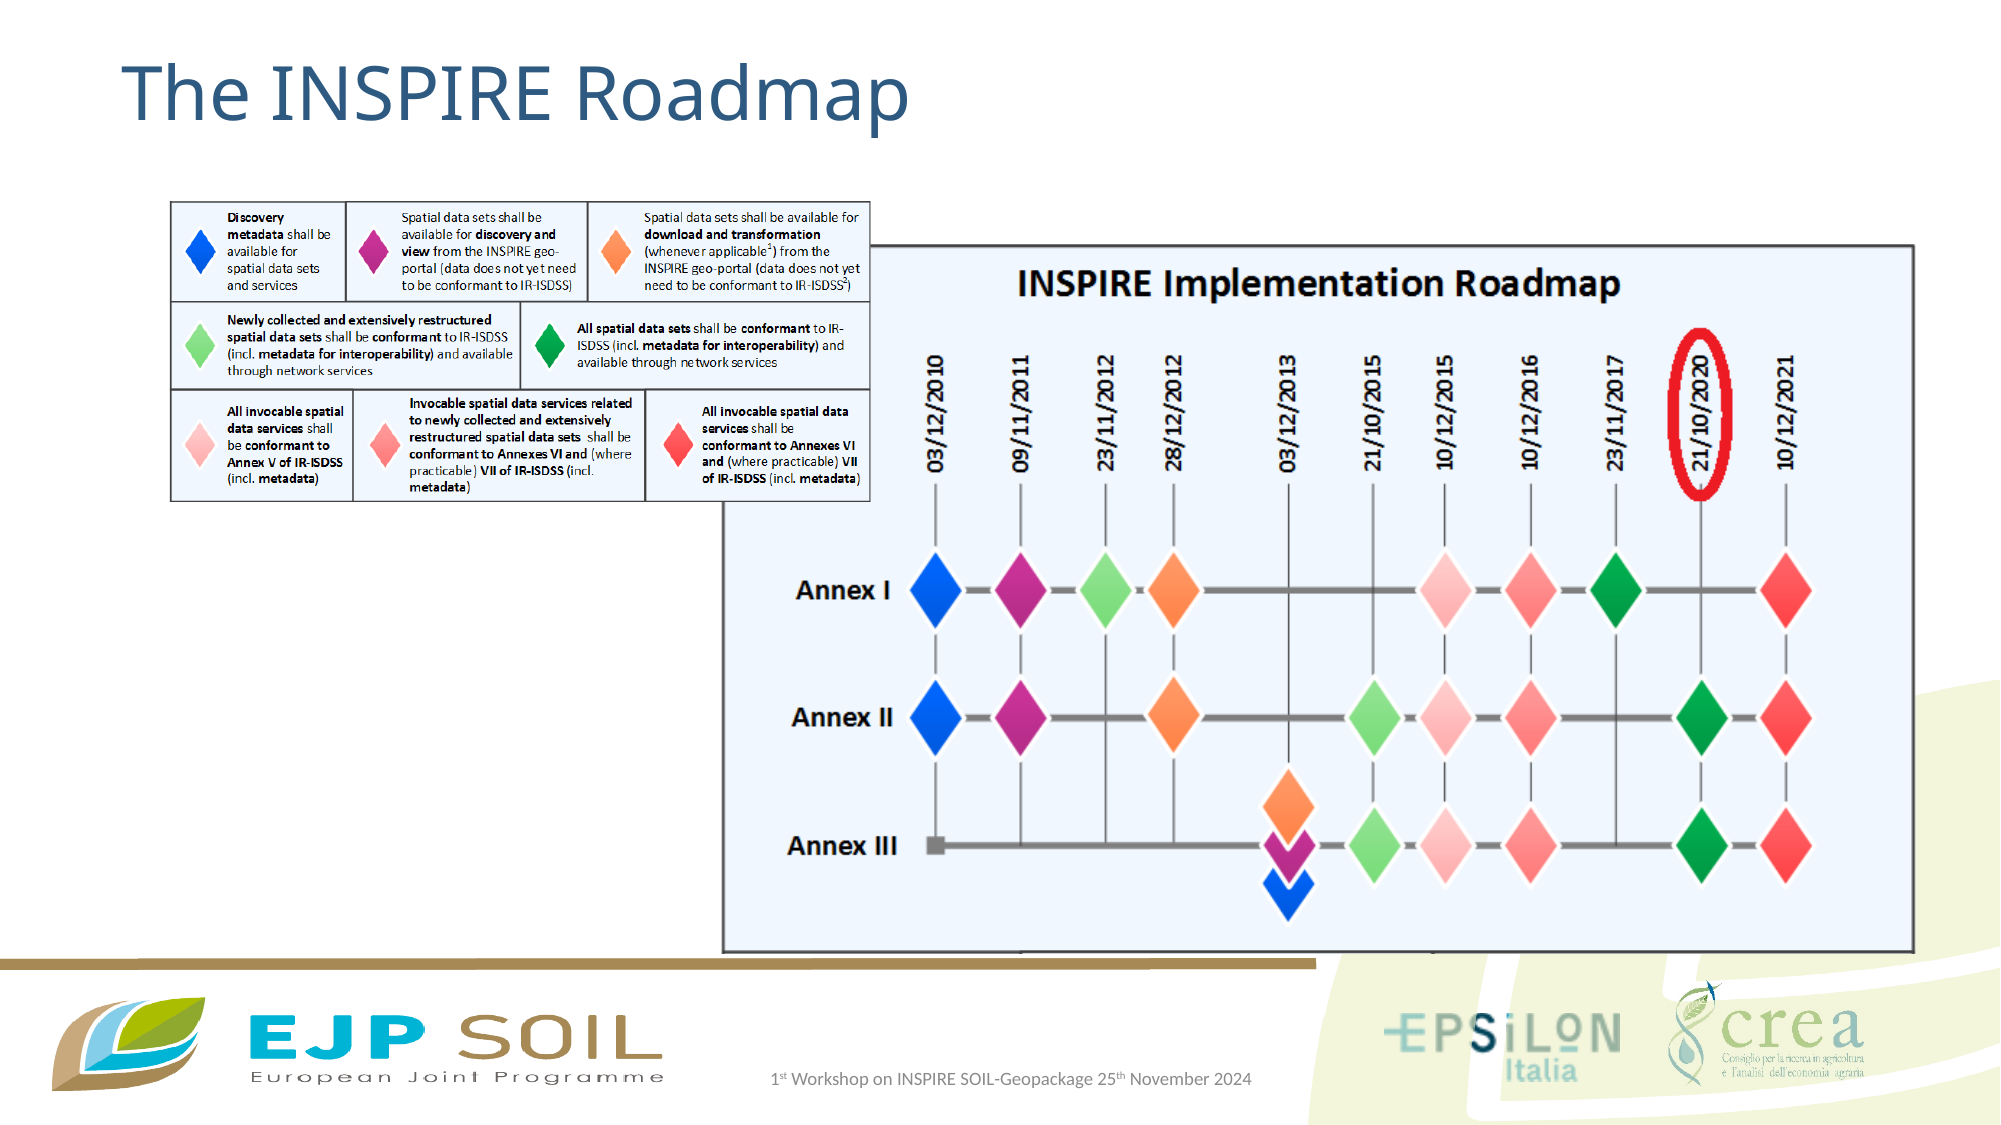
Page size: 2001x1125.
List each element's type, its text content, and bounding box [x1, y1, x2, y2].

footer 1st Workshop on INSPIRE SOIL-Geopackage 25th November 2024 [673, 1047, 1349, 1108]
text_box The INSPIRE Roadmap [105, 15, 1831, 178]
picture [0, 201, 2000, 1125]
